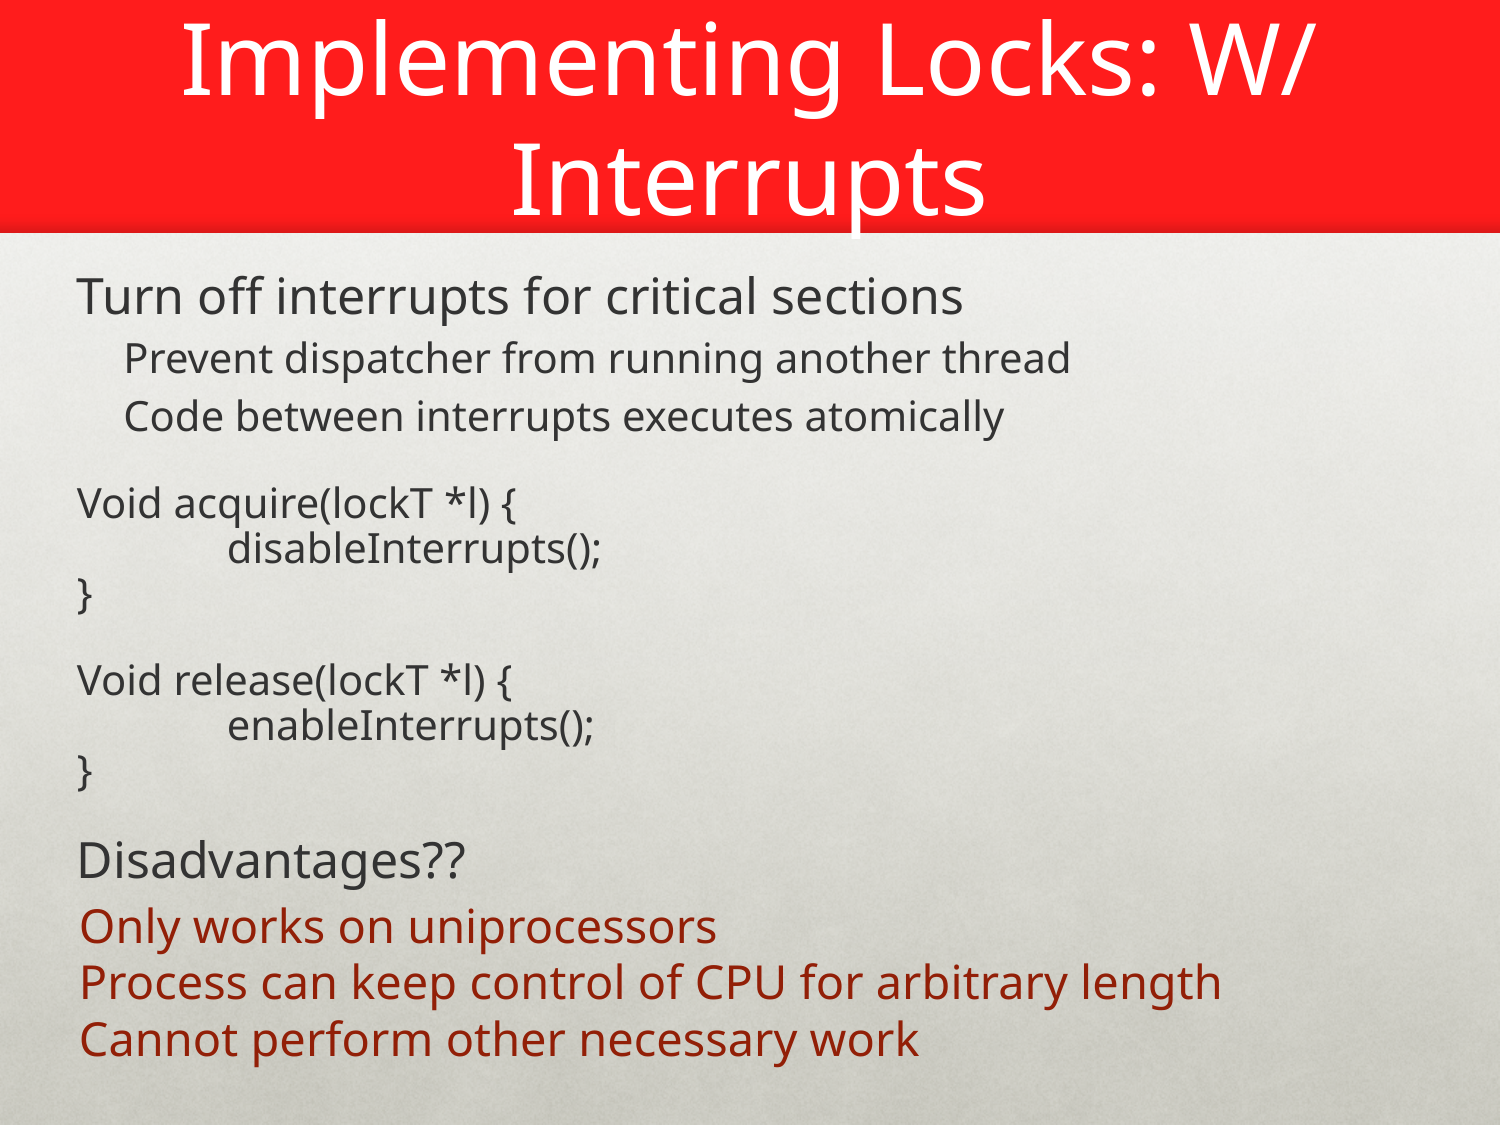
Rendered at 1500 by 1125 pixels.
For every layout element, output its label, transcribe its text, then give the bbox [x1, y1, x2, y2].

picture [0, 214, 1500, 1125]
text_box Only works on uniprocessors Process can keep control of CPU for arbitrary length Cannot perform other necessary work [64, 889, 1239, 1125]
list Turn off interrupts for critical sections Prevent dispatcher from running another thread Code between interrupts executes atomically Void acquire(lockT *l) { disableInterrupts(); } Void release(lockT *l) { enableInterrupts(); } Disadvantages?? [61, 263, 1372, 1085]
title Implementing Locks: W/ Interrupts [127, 10, 1372, 221]
